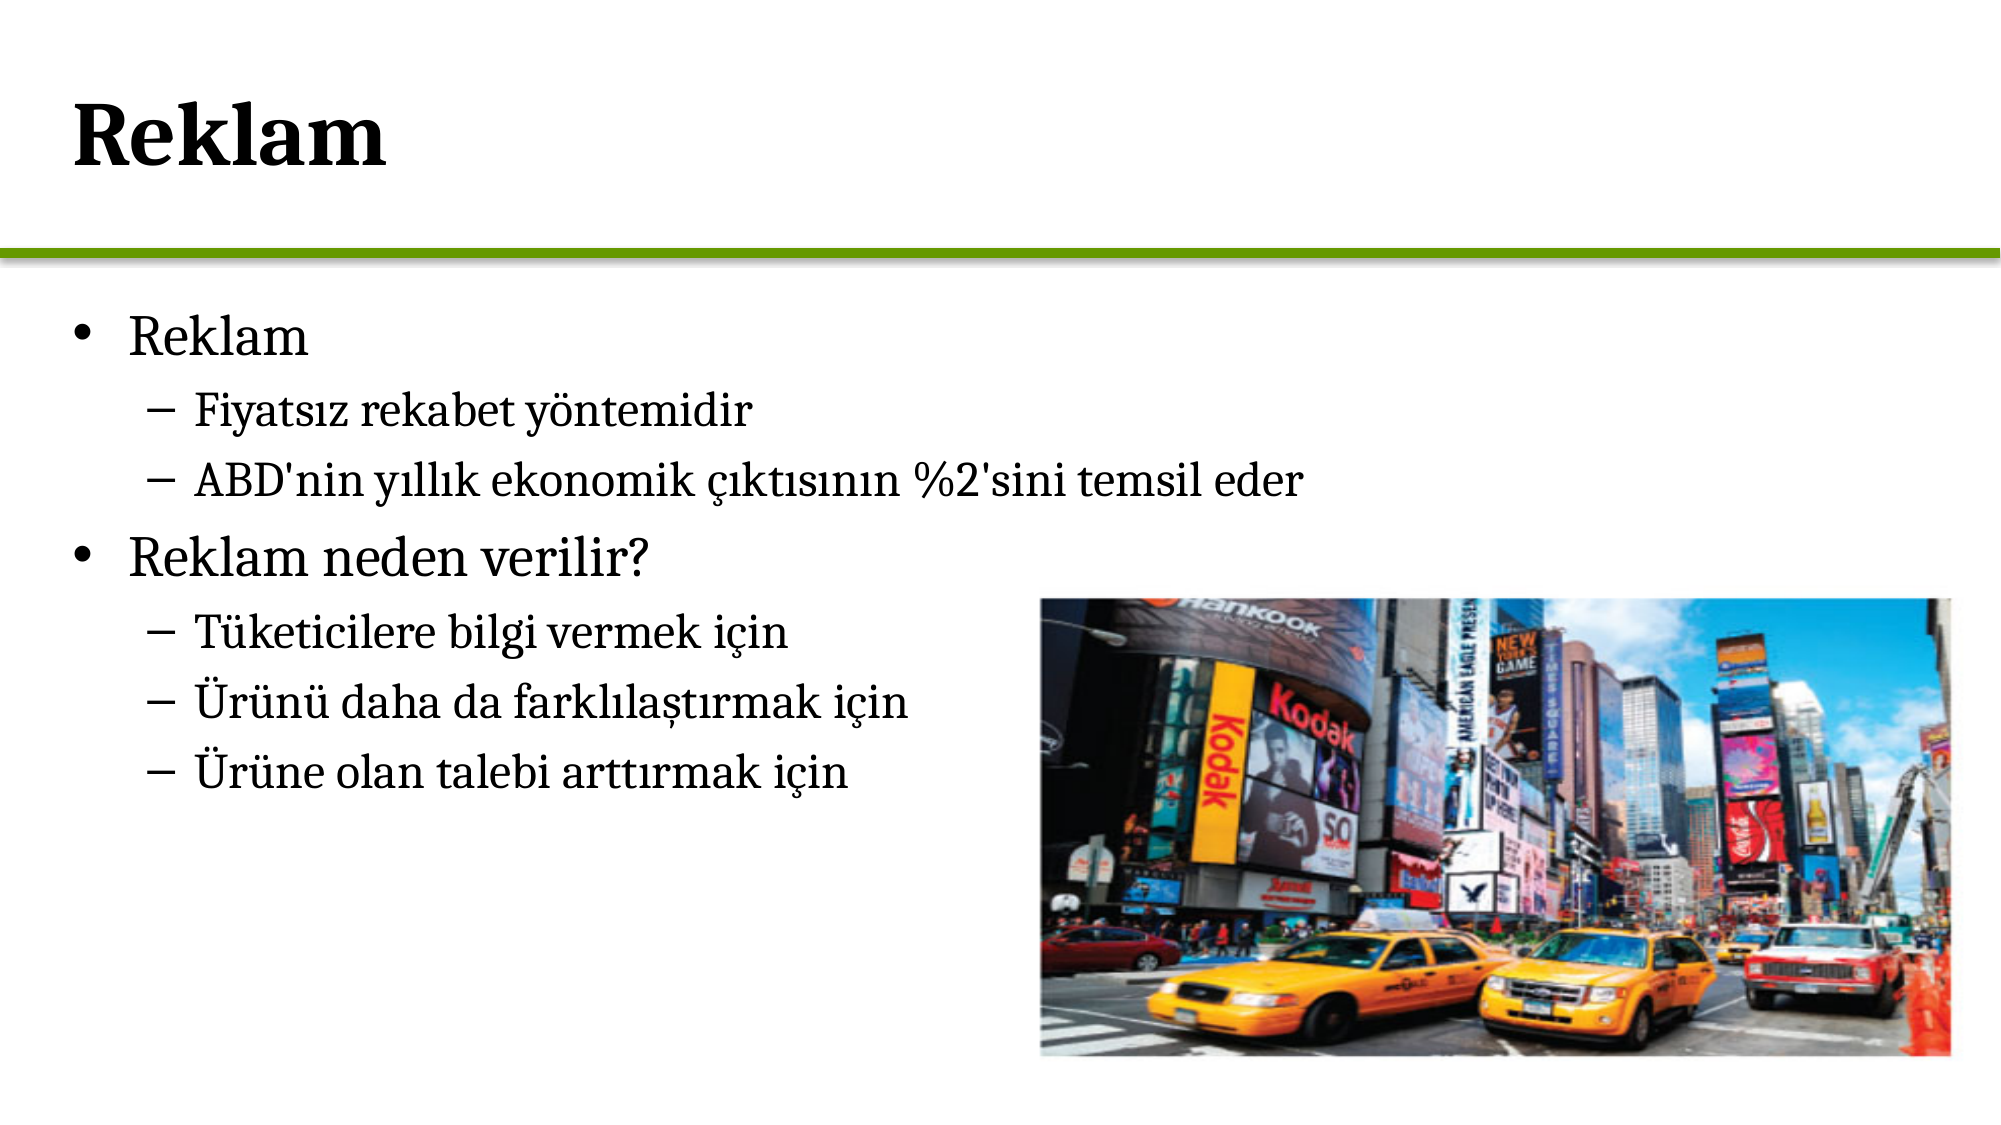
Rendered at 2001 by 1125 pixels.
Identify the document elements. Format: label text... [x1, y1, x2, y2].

title Reklam [57, 3, 1858, 255]
picture [991, 562, 2000, 1093]
list Reklam Fiyatsız rekabet yöntemidir ABD'nin yıllık ekonomik çıktısının %2'sini temsil eder Reklam neden verilir? Tüketicilere bilgi vermek için Ürünü daha da farklılaştırmak için Ürüne olan talebi arttırmak için [57, 289, 1389, 1093]
